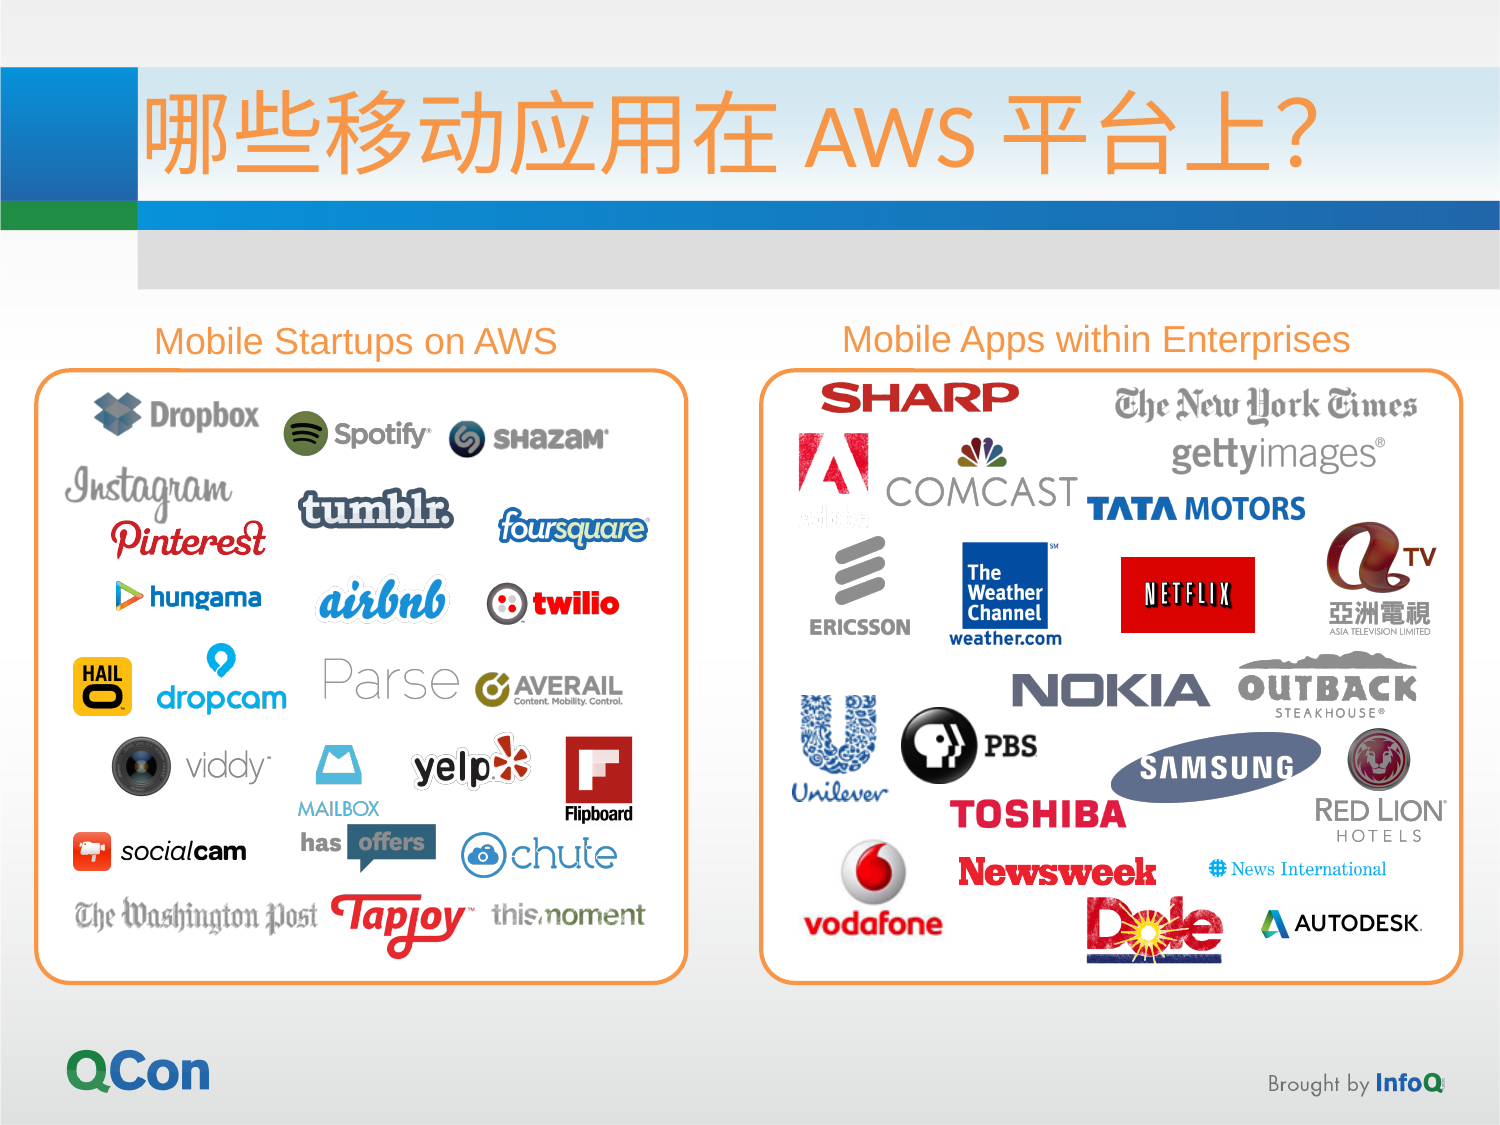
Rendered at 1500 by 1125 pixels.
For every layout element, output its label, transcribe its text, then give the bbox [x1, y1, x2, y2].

text_box [34, 368, 689, 986]
text_box Mobile Apps within Enterprises [827, 307, 1377, 368]
title 哪些移动应用在AWS平台上？ [125, 36, 1476, 225]
text_box [759, 368, 1464, 986]
text_box Mobile Startups on AWS [138, 309, 573, 370]
picture [0, 0, 1500, 1125]
